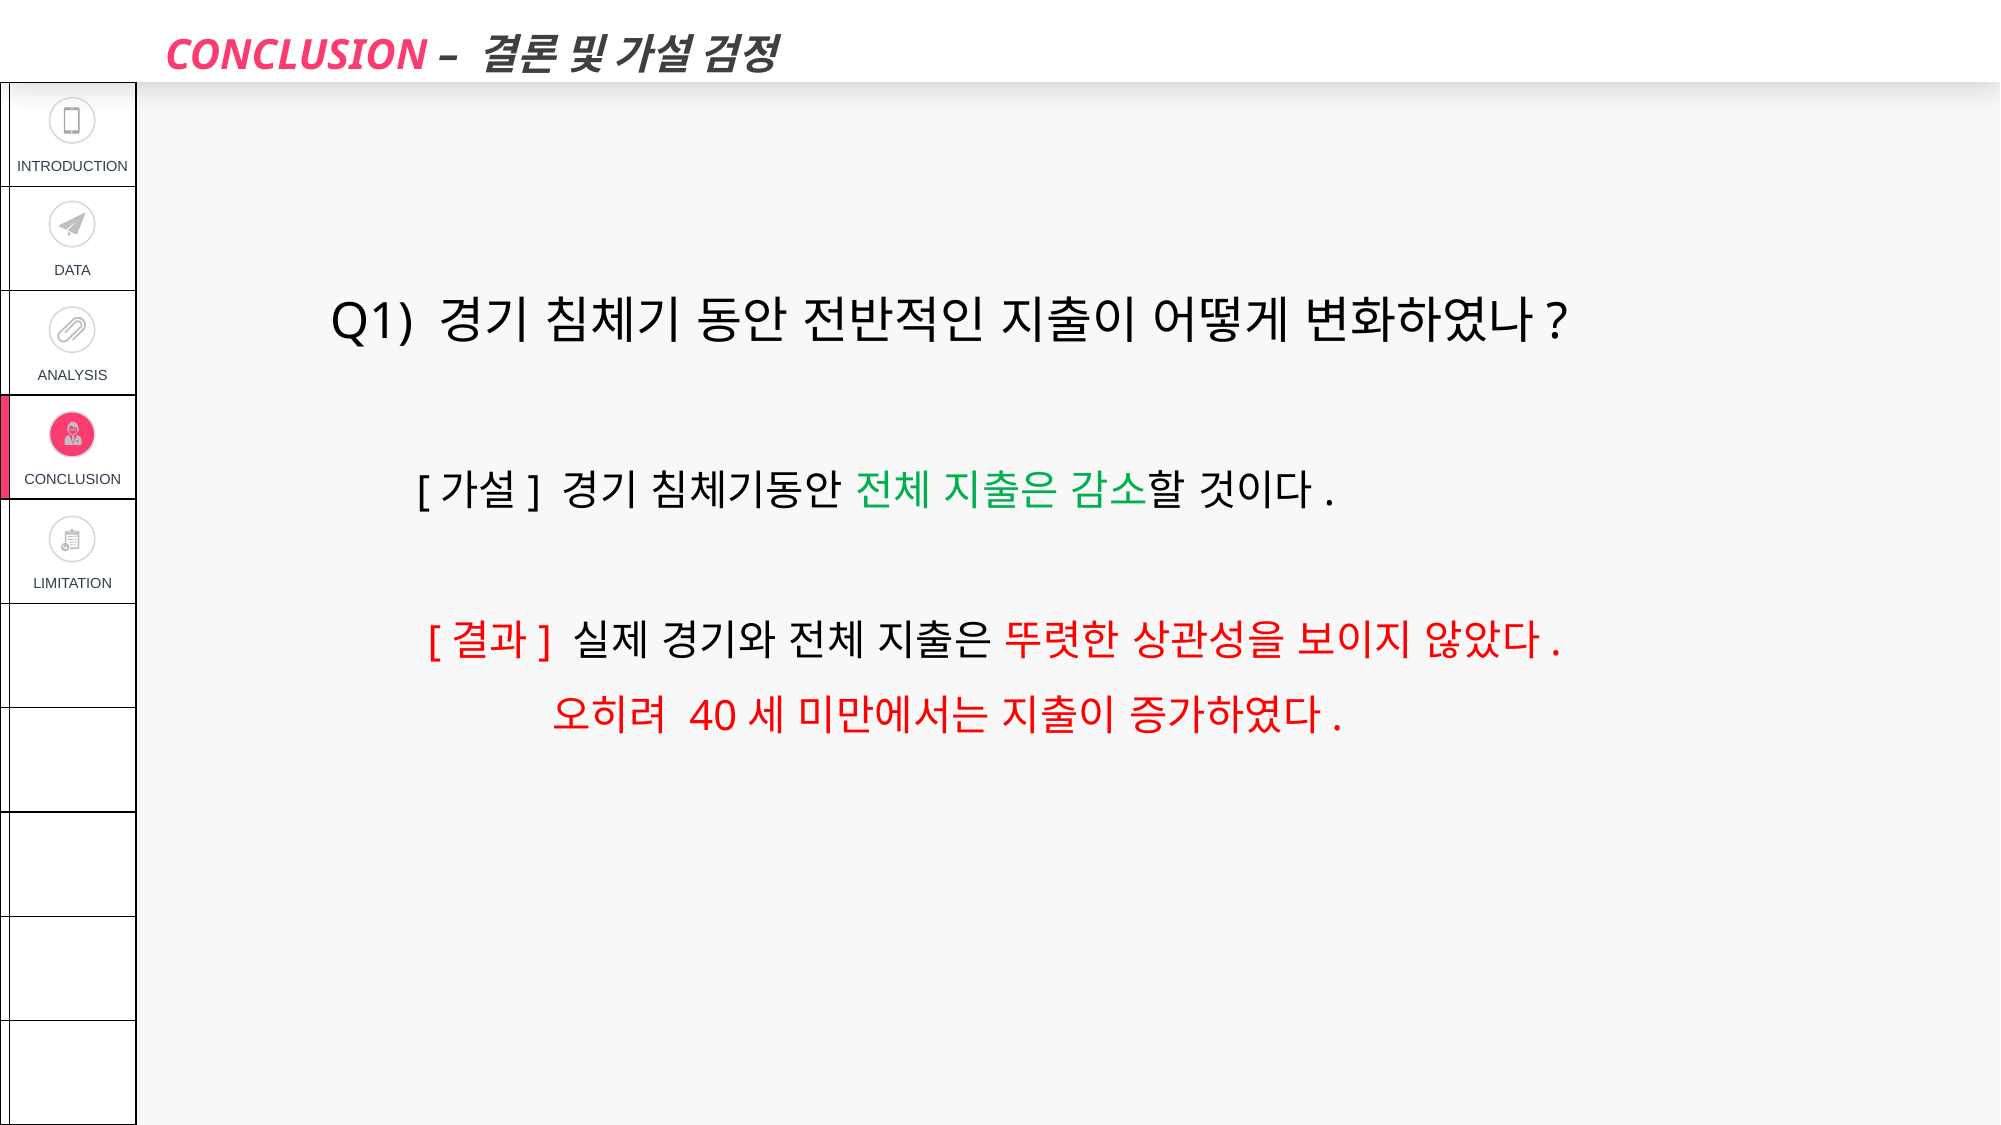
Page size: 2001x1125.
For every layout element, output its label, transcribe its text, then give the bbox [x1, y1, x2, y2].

table_cell DATA [10, 187, 135, 290]
table_cell [1, 604, 9, 707]
text_box [49, 411, 95, 457]
text_box [49, 516, 95, 562]
table_header INTRODUCTION [10, 99, 135, 186]
table_cell CONCLUSION [10, 396, 135, 498]
table_header [10, 83, 135, 90]
table_cell [10, 708, 135, 811]
text_box [49, 97, 95, 143]
text_box [63, 107, 80, 134]
table_cell LIMITATION [10, 500, 135, 603]
text_box CONCLUSION – 결론 및 가설 검정 [0, 0, 2000, 82]
table_cell [1, 396, 9, 498]
table_cell [1, 1021, 9, 1124]
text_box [64, 421, 82, 446]
table_cell [10, 604, 135, 707]
table_cell [1, 291, 9, 394]
table_cell [10, 917, 135, 1020]
text_box [58, 212, 86, 236]
table_cell [1, 708, 9, 811]
table_cell ANALYSIS [10, 291, 135, 394]
text_box [49, 201, 95, 247]
text_box [49, 306, 95, 353]
table_cell [1, 813, 9, 916]
table_cell [1, 500, 9, 603]
table_header [1, 95, 9, 186]
text_box [57, 316, 86, 343]
table_cell [1, 187, 9, 290]
table_cell [1, 917, 9, 1020]
text_box Q1) 경기 침체기 동안 전반적인 지출이 어떻게 변화하였나? [가설] 경기 침체기동안 전체 지출은 감소할 것이다. [결과] 실제 경기와 전체 지출은 뚜렷한 상관성을 보이지 않았다. 오히려 40세 미만에서는 지출이 증가하였다. [296, 243, 1951, 923]
text_box [61, 528, 80, 552]
table_cell [10, 1021, 135, 1124]
table_cell [10, 813, 135, 916]
